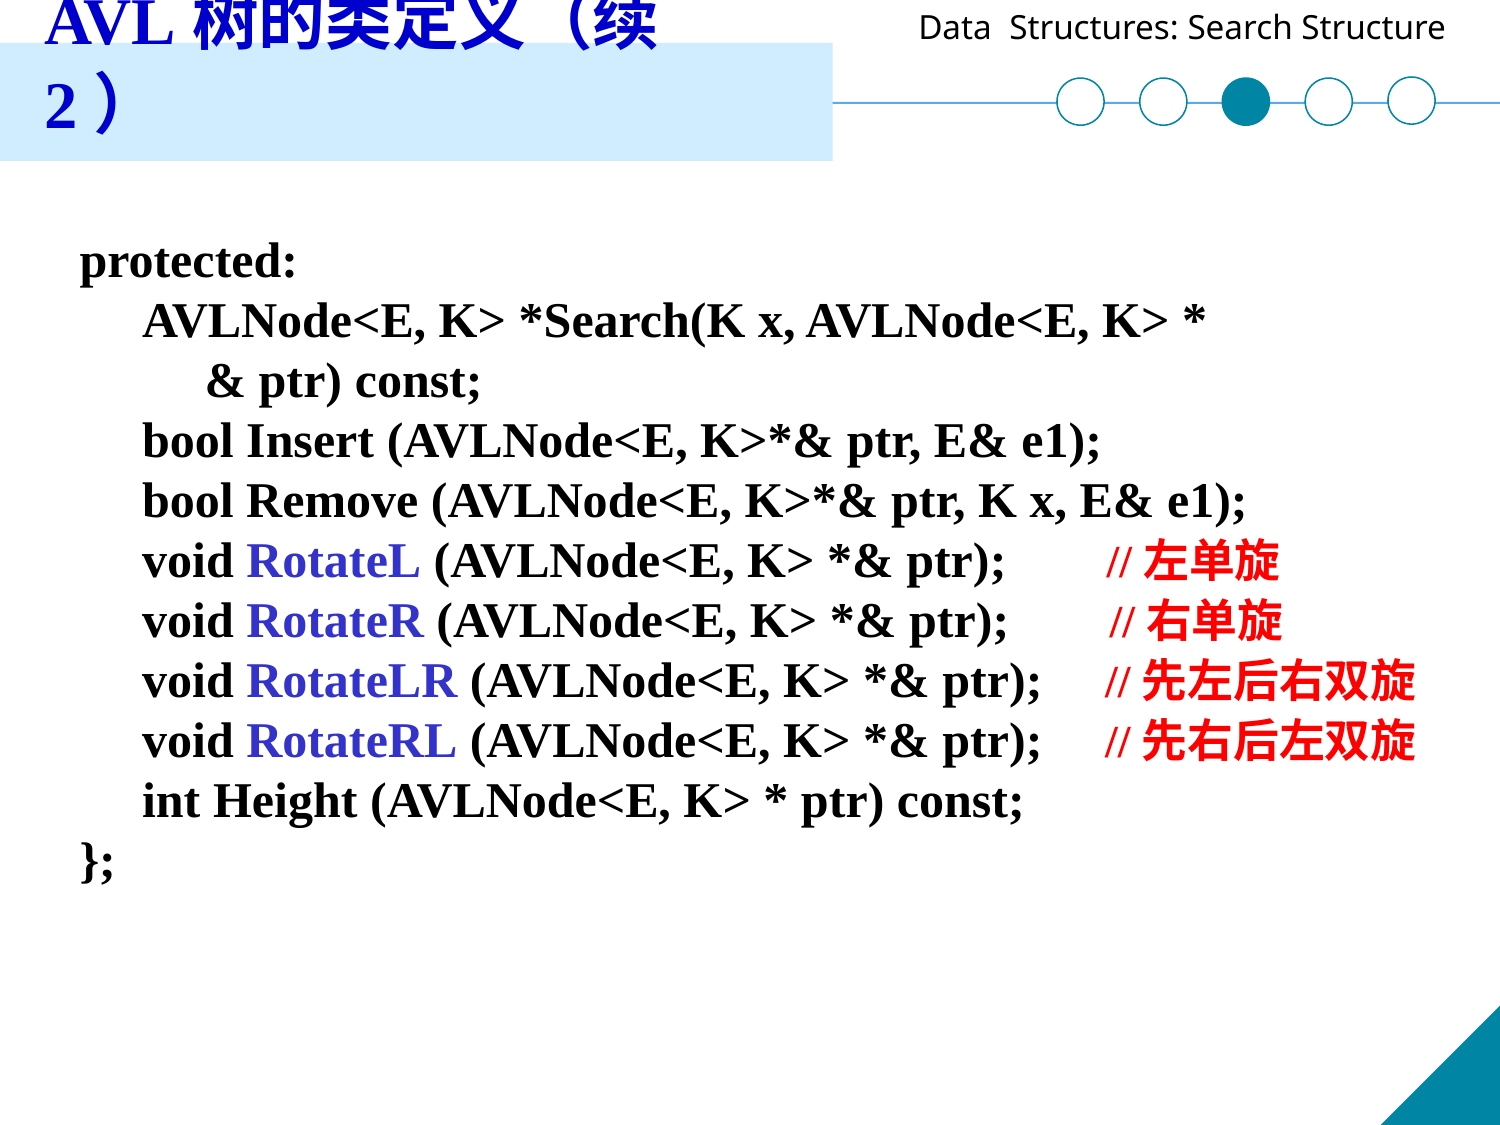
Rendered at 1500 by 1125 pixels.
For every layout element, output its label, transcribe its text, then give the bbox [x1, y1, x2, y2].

text_box [1305, 78, 1353, 126]
text_box [1056, 78, 1105, 126]
text_box [1139, 78, 1187, 126]
text_box [1222, 78, 1270, 126]
text_box protected: AVLNode<E, K> *Search(K x, AVLNode<E, K> * & ptr) const; bool Insert (AVLNode<E, K>*& ptr, E& e1); bool Remove (AVLNode<E, K>*& ptr, K x, E& e1); void RotateL (AVLNode<E, K> *& ptr); //左单旋 void RotateR (AVLNode<E, K> *& ptr); //右单旋 void RotateLR (AVLNode<E, K> *& ptr); //先左后右双旋 void RotateRL (AVLNode<E, K> *& ptr); //先右后左双旋 int Height (AVLNode<E, K> * ptr) const; }; [64, 219, 1436, 895]
text_box AVL树的类定义（续2） [29, 0, 774, 149]
text_box [1387, 77, 1436, 125]
